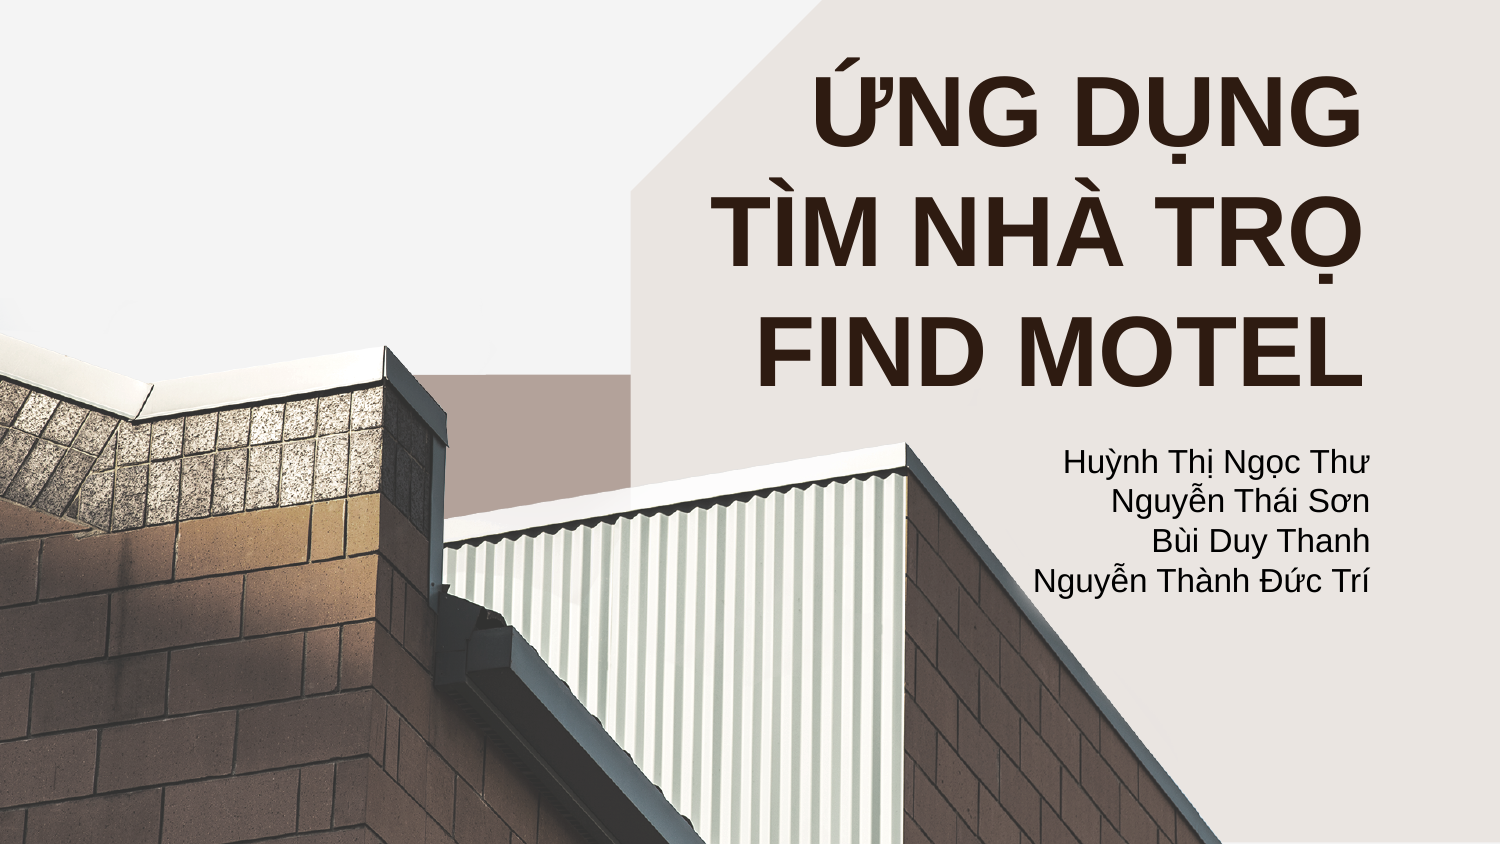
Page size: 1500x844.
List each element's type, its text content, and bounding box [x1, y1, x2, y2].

subtitle Huỳnh Thị Ngọc Thư Nguyễn Thái Sơn Bùi Duy Thanh Nguyễn Thành Đức Trí [994, 445, 1389, 615]
picture [0, 298, 1261, 844]
title ỨNG DỤNG TÌM NHÀ TRỌ FIND MOTEL [611, 30, 1389, 422]
